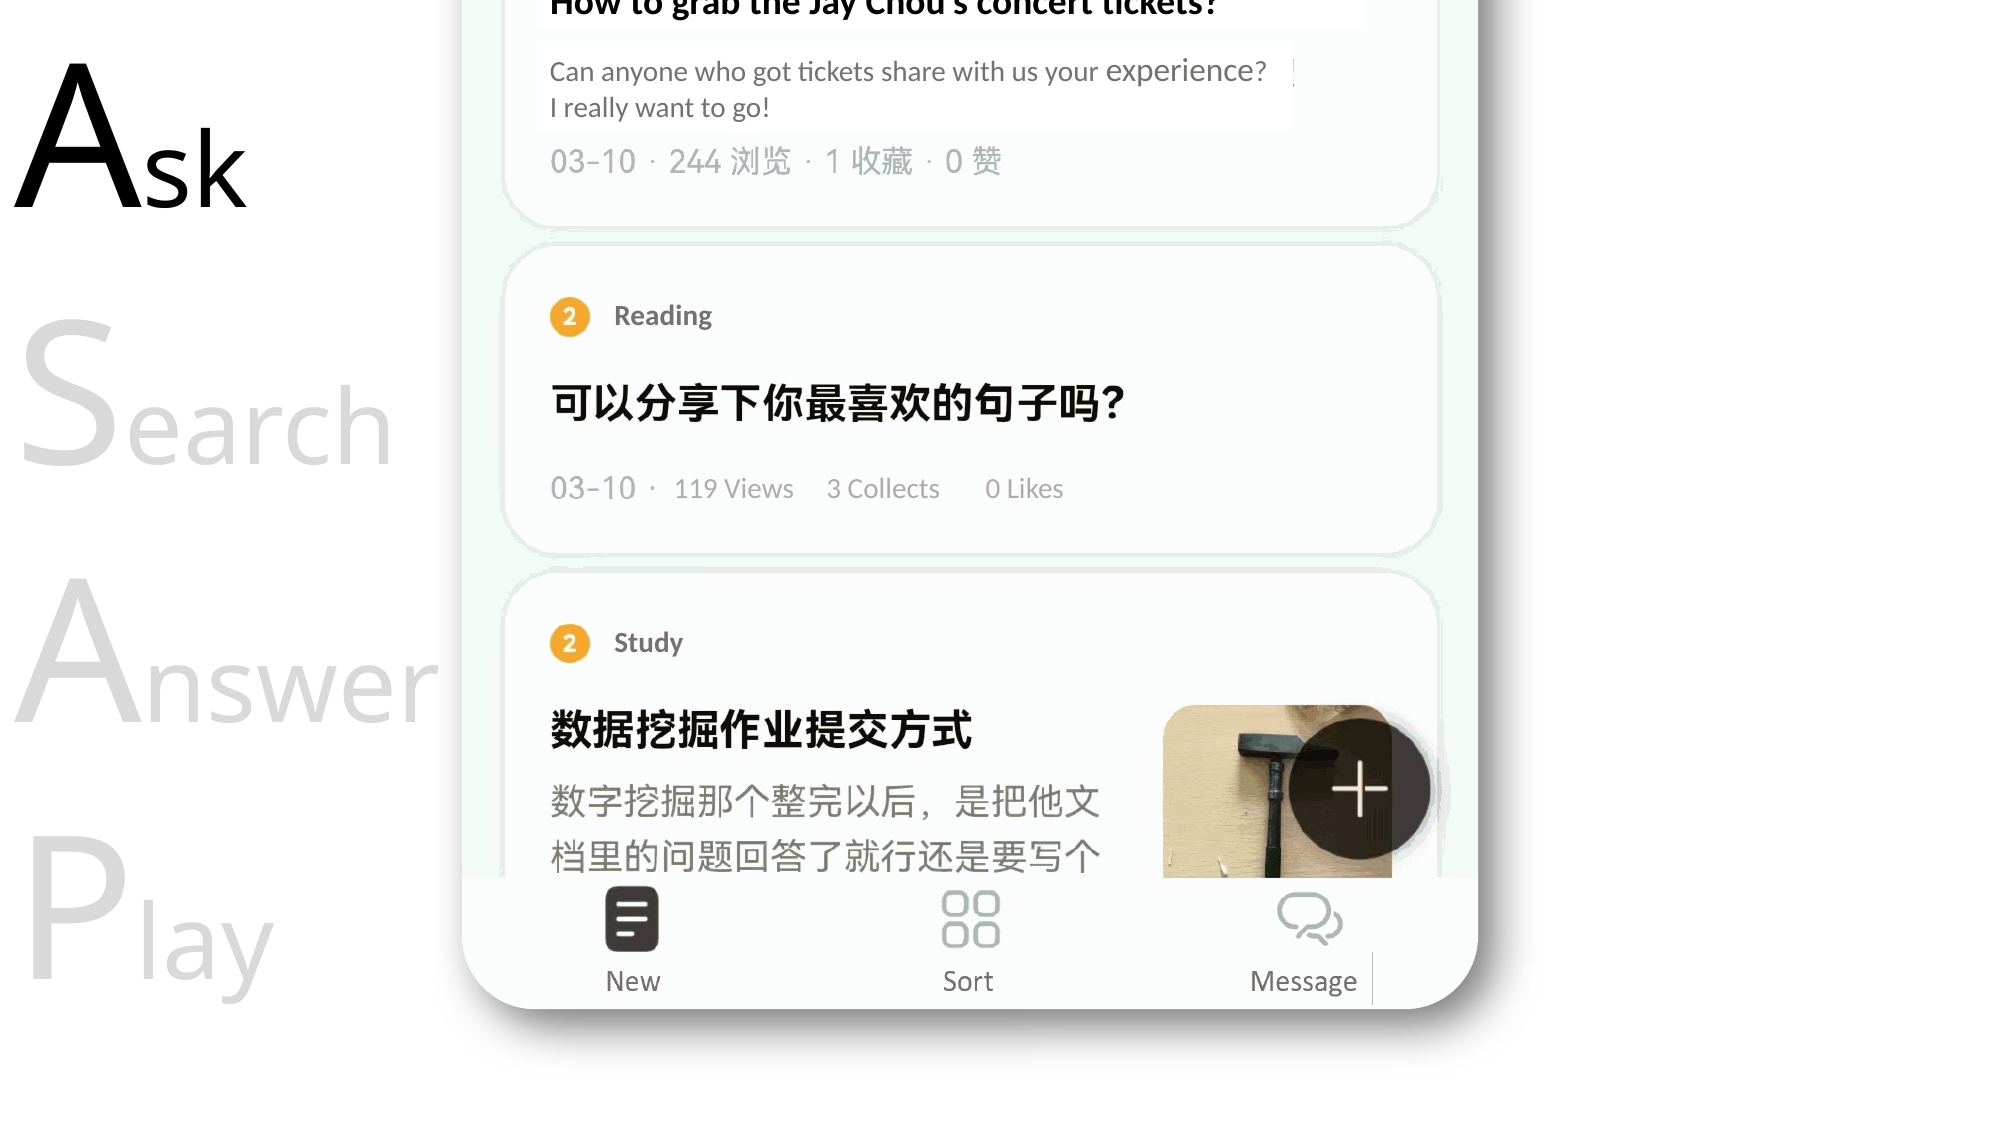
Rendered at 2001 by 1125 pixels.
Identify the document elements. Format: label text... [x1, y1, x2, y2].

text_box Play [0, 772, 424, 1028]
text_box Ask [0, 0, 414, 255]
picture [462, 0, 1479, 1010]
text_box Search [0, 257, 462, 513]
text_box Answer [0, 514, 462, 770]
